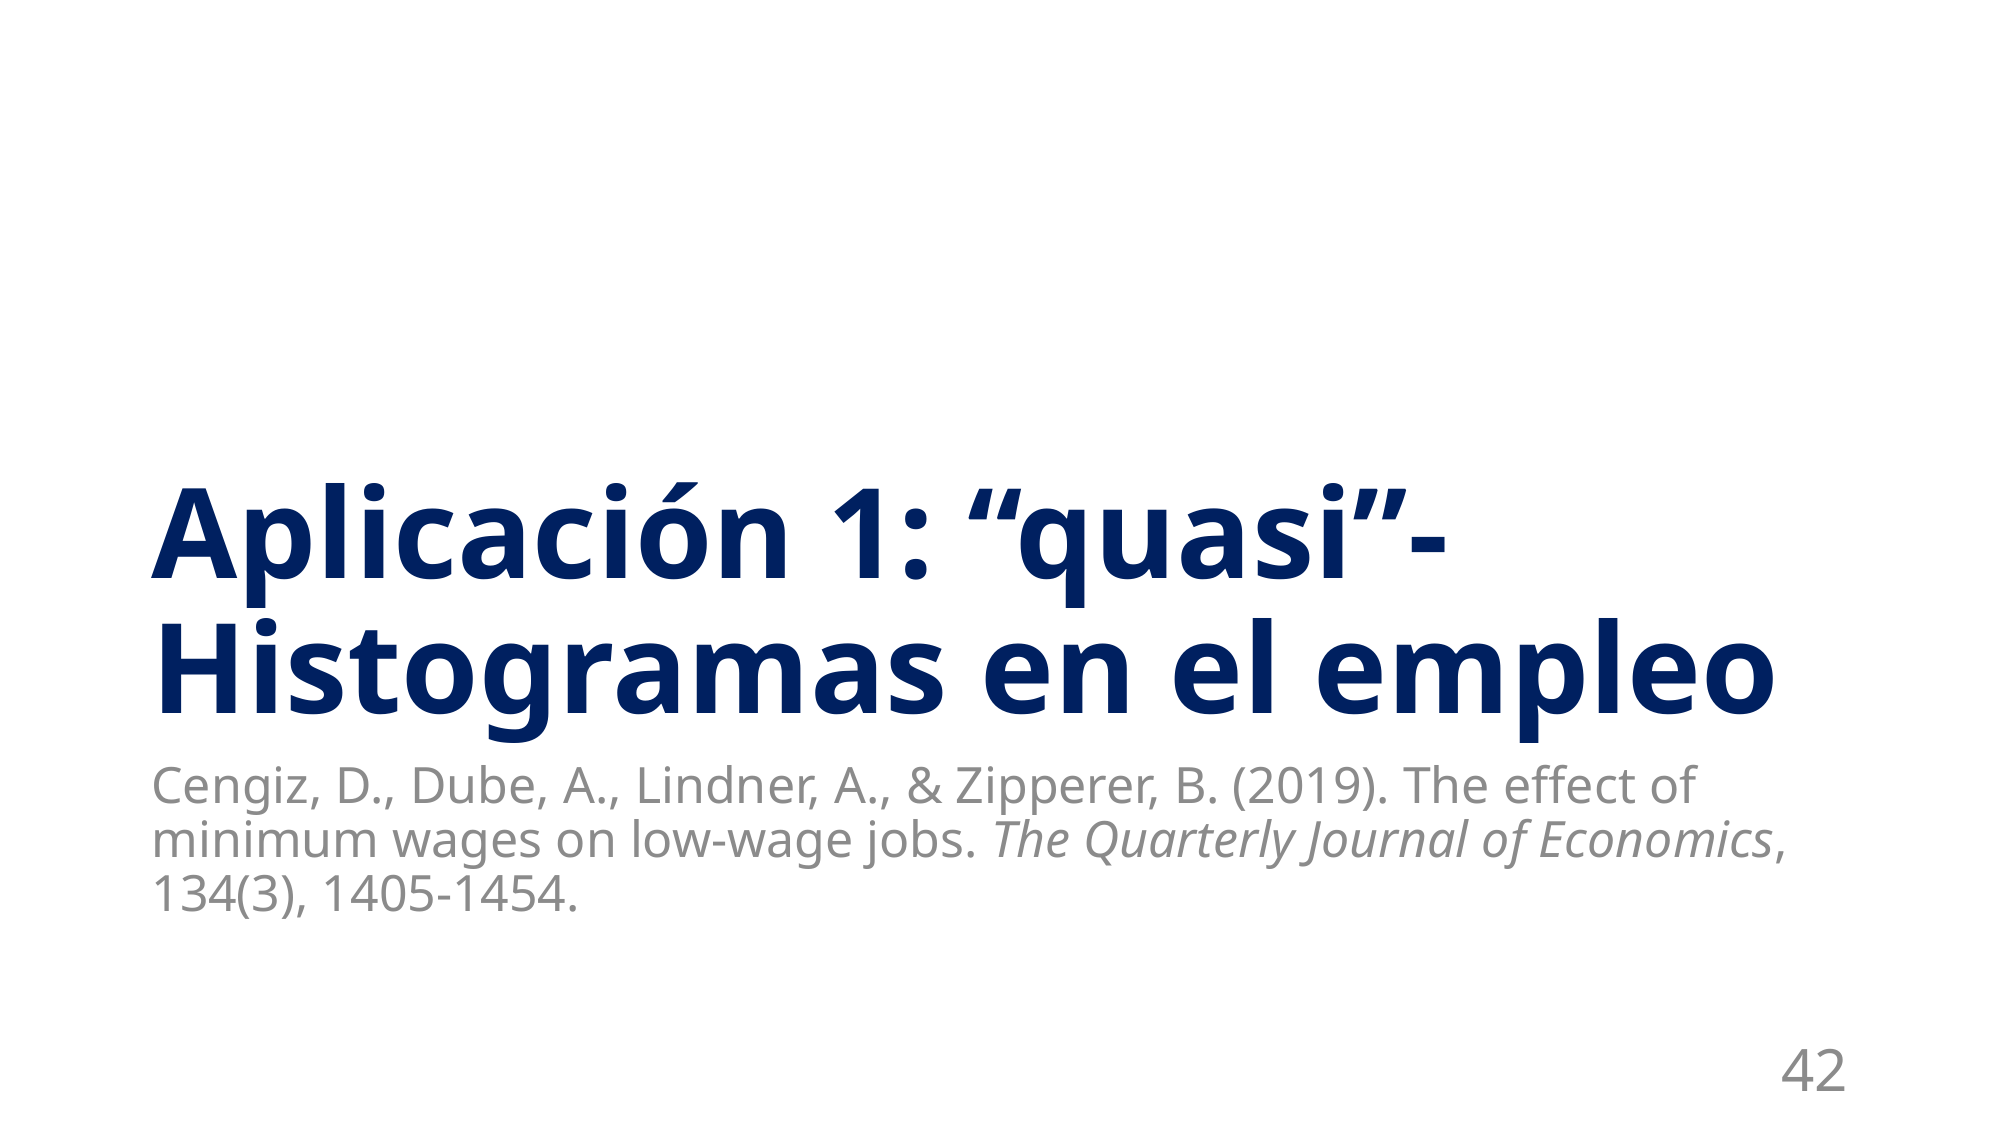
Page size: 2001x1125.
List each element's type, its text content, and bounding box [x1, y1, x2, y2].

title Aplicación 1: “quasi”-Histogramas en el empleo [136, 280, 1862, 749]
slide_number 42 [1412, 1042, 1863, 1103]
list Cengiz, D., Dube, A., Lindner, A., & Zipperer, B. (2019). The effect of minimum wages on low-wage jobs. The Quarterly Journal of Economics, 134(3), 1405-1454. [136, 752, 1862, 999]
